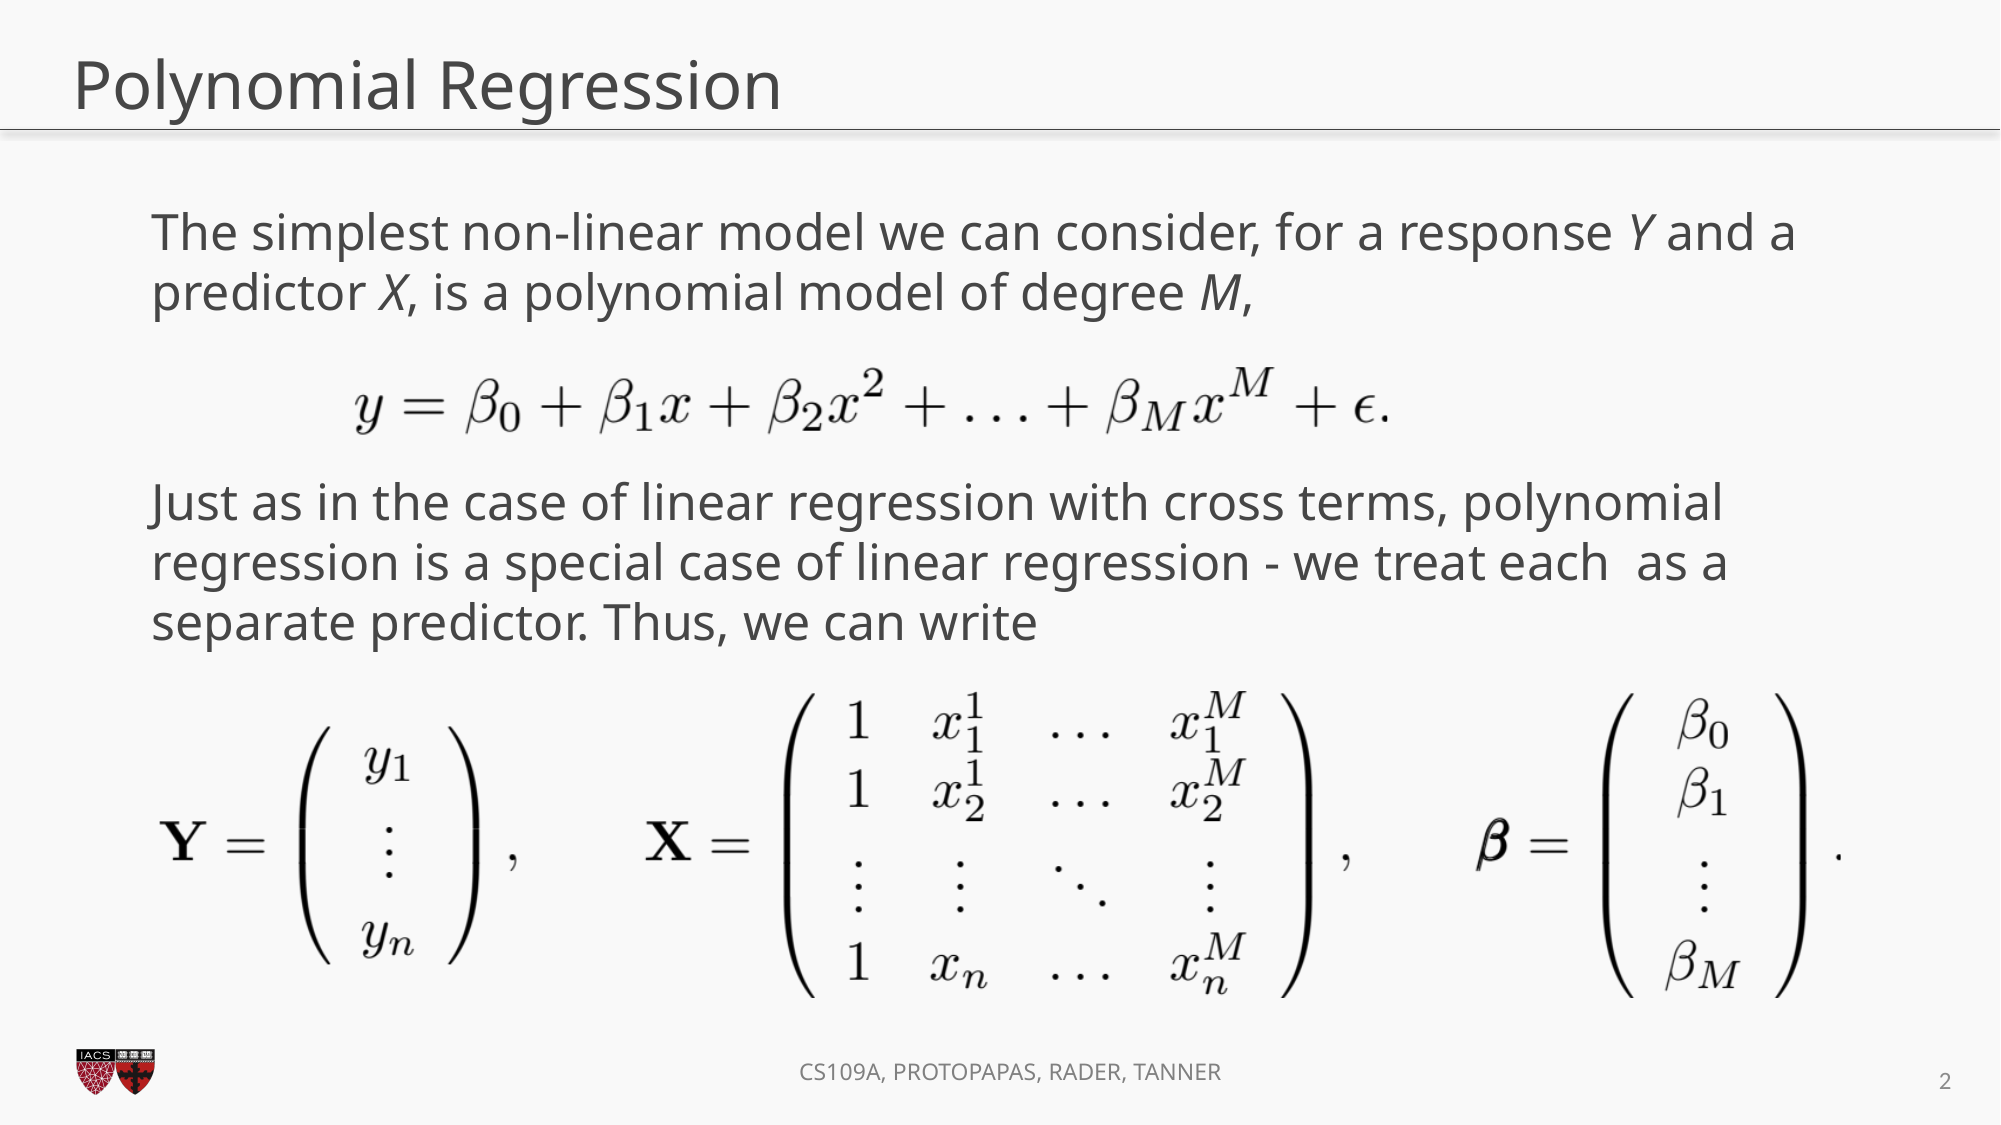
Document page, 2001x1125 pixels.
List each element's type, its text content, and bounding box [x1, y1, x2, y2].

picture [159, 691, 1841, 999]
slide_number 2 [1500, 1050, 1967, 1110]
picture [353, 366, 1388, 435]
picture [75, 1049, 155, 1095]
title Polynomial Regression [57, 35, 1943, 162]
